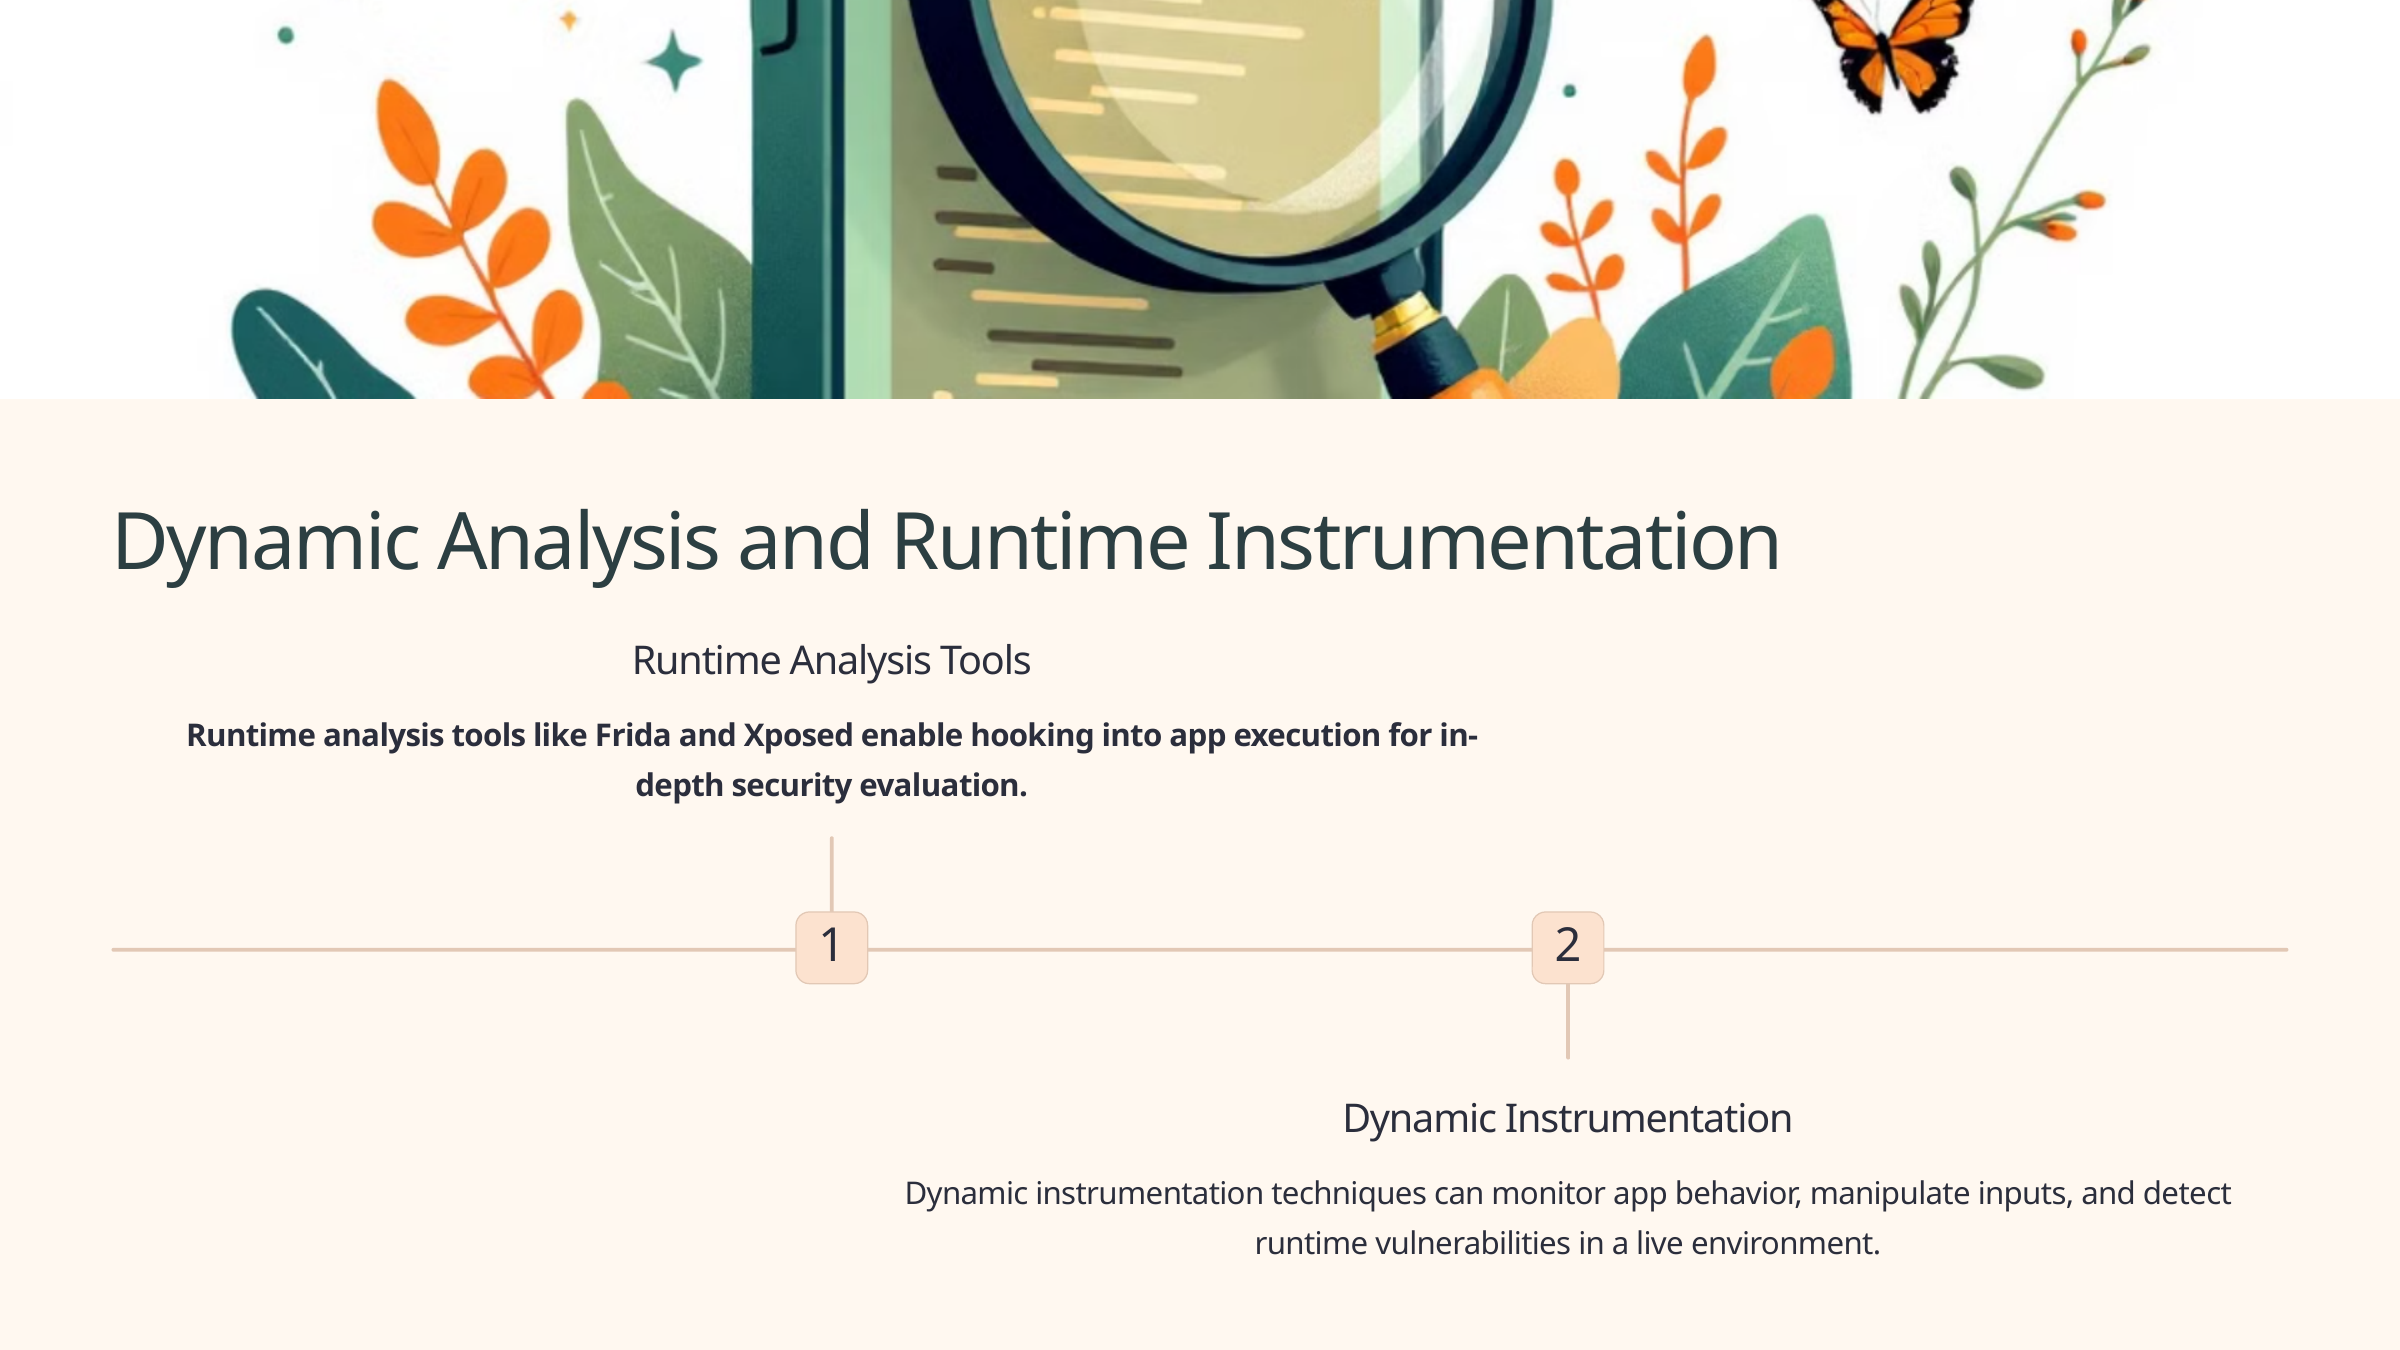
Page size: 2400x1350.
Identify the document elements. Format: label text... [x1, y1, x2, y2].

text_box 2 [1555, 923, 1581, 972]
text_box [1566, 984, 1570, 1060]
text_box Dynamic instrumentation techniques can monitor app behavior, manipulate inputs, and detect runtime vulnerabilities in a live environment. [879, 1160, 2257, 1263]
text_box Dynamic Analysis and Runtime Instrumentation [111, 486, 1810, 586]
text_box 1 [822, 923, 841, 972]
text_box [1604, 947, 2289, 952]
text_box [829, 836, 834, 911]
text_box Runtime Analysis Tools [628, 633, 1036, 684]
text_box [111, 947, 795, 952]
text_box Dynamic Instrumentation [1337, 1091, 1799, 1142]
text_box [795, 911, 868, 984]
text_box [1532, 911, 1604, 984]
picture [0, 0, 2400, 399]
text_box [868, 947, 1532, 952]
text_box Runtime analysis tools like Frida and Xposed enable hooking into app execution for in-depth security evaluation. [143, 702, 1521, 805]
